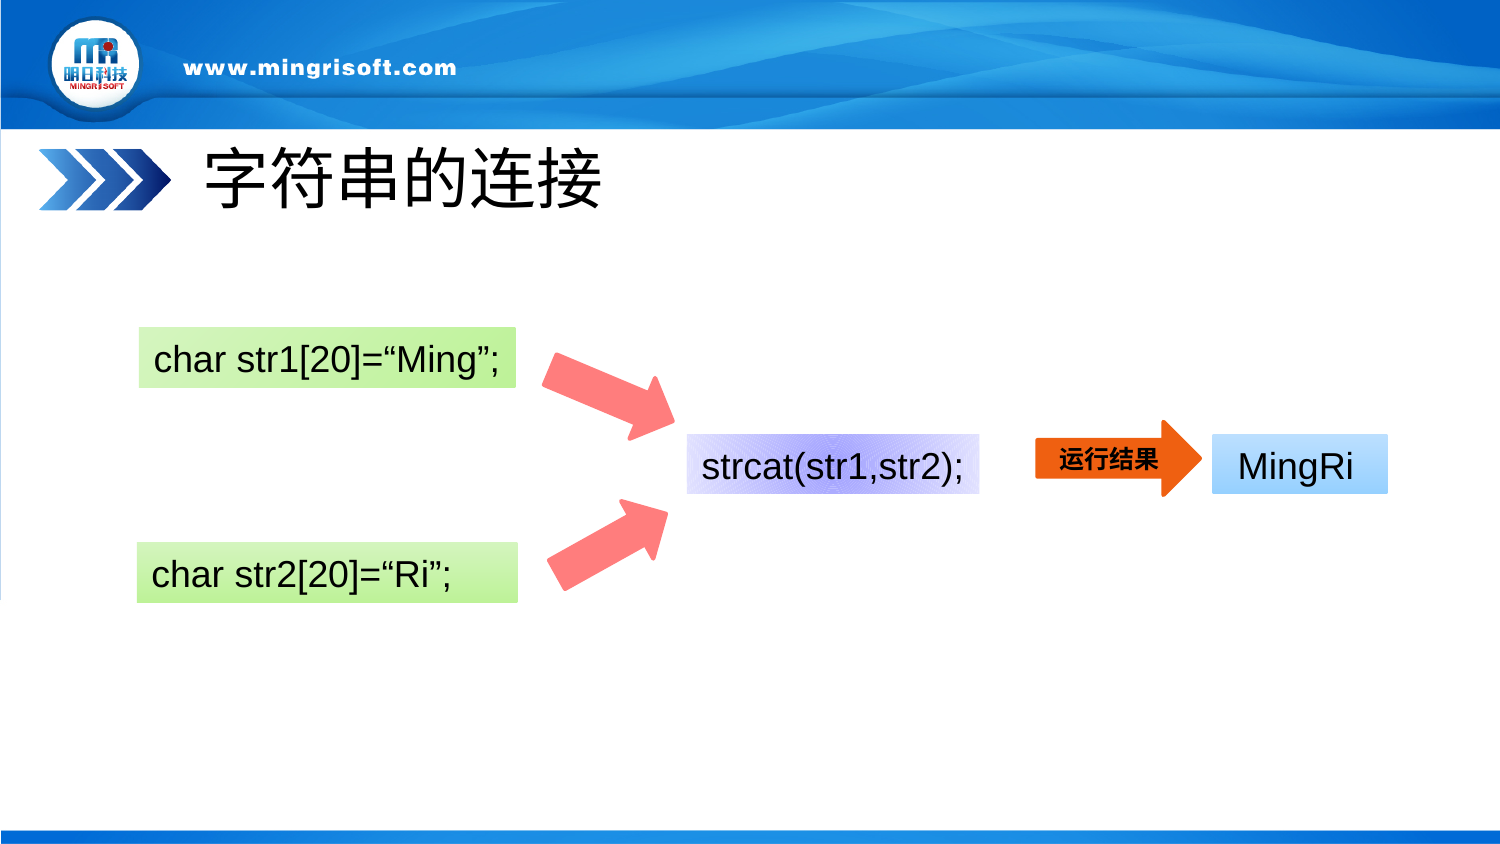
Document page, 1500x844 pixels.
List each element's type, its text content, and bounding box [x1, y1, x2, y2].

text_box char str2[20]=“Ri”; [136, 542, 518, 603]
text_box strcat(str1,str2); [686, 434, 980, 494]
text_box 运行结果 [1035, 419, 1203, 497]
text_box char str1[20]=“Ming”; [138, 327, 516, 388]
picture [0, 0, 1500, 844]
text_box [544, 362, 679, 578]
title 字符串的连接 [187, 105, 1101, 248]
text_box MingRi [1212, 434, 1388, 494]
